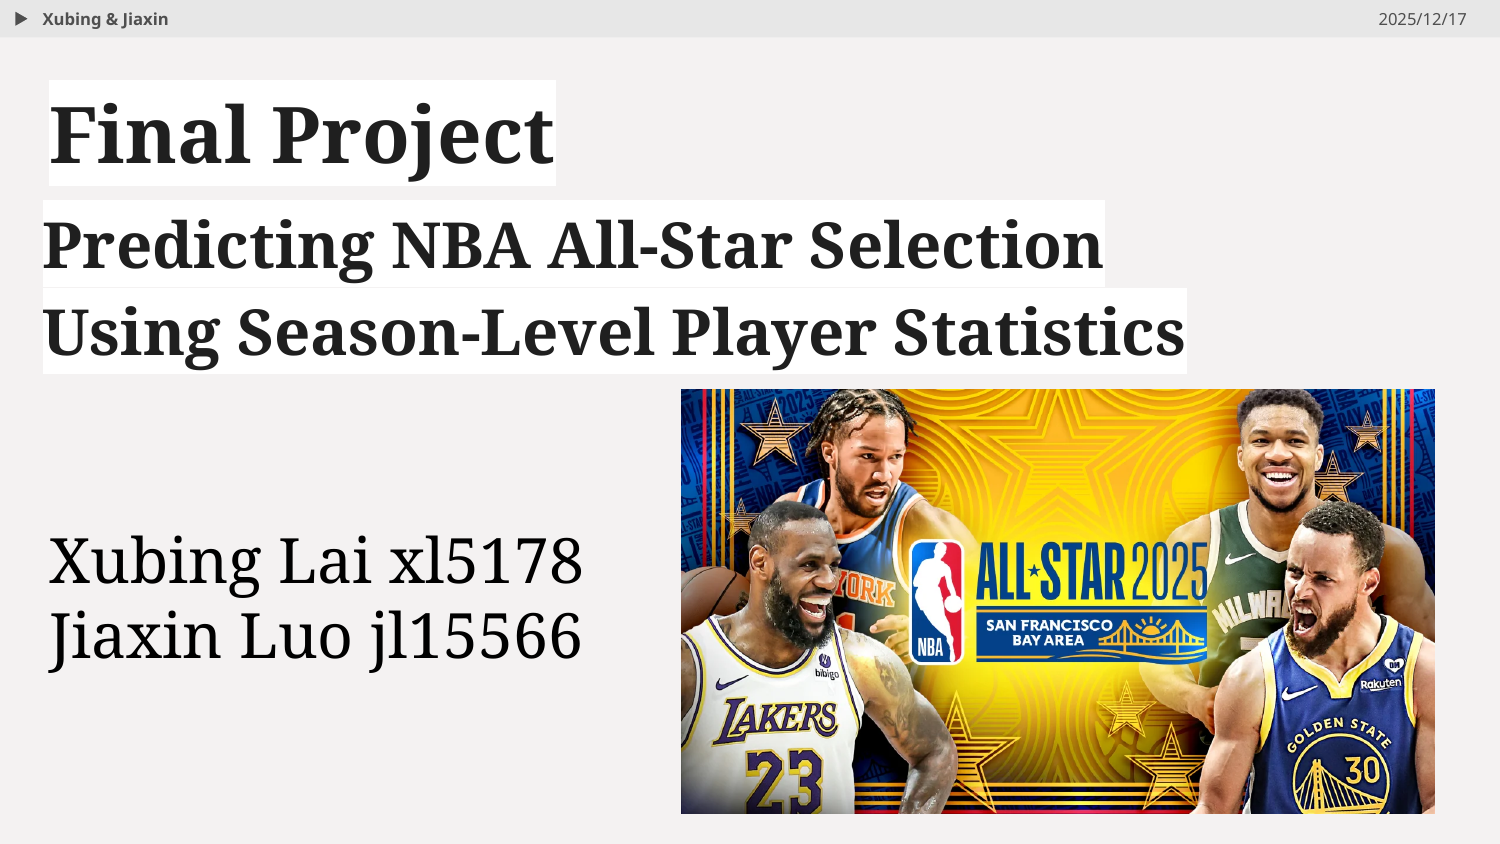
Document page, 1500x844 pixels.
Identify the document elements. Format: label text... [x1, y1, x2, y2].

text_box Predicting NBA All-Star Selection Using Season-Level Player Statistics [27, 178, 1220, 384]
text_box Xubing Lai xl5178 Jiaxin Luo jl15566 [34, 506, 676, 814]
picture [681, 389, 1435, 814]
list Xubing & Jiaxin [27, 0, 220, 49]
list 2025/12/17 [1295, 0, 1482, 499]
title Final Project [34, 56, 901, 178]
